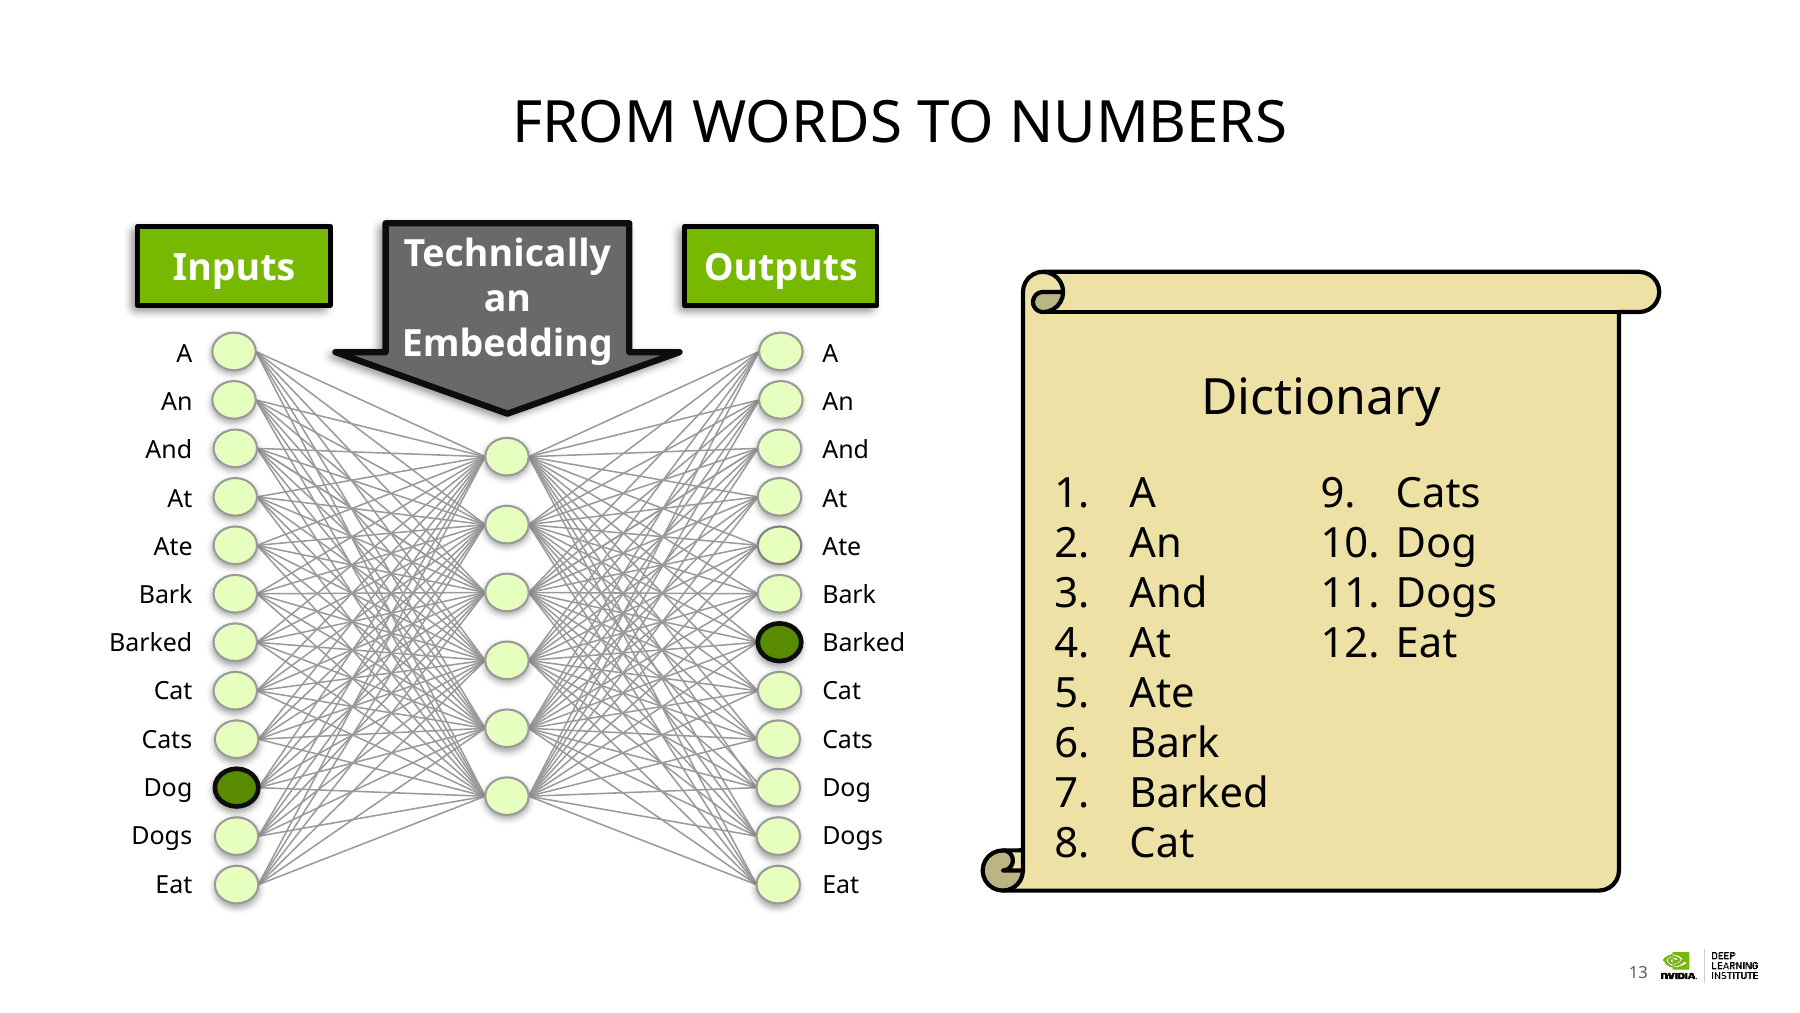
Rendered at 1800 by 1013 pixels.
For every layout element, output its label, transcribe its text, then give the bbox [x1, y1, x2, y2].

picture [1661, 949, 1704, 983]
text_box Technically an Embedding [383, 221, 632, 331]
title From Words to Numbers [81, 65, 1719, 164]
text_box Dictionary [980, 269, 1662, 893]
text_box A An And At Ate Bark Barked Cat Cats Dog Dogs Eat [1037, 453, 1604, 879]
text_box Inputs [136, 224, 332, 307]
picture [1705, 949, 1758, 983]
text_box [89, 332, 926, 905]
text_box Outputs [682, 224, 879, 307]
